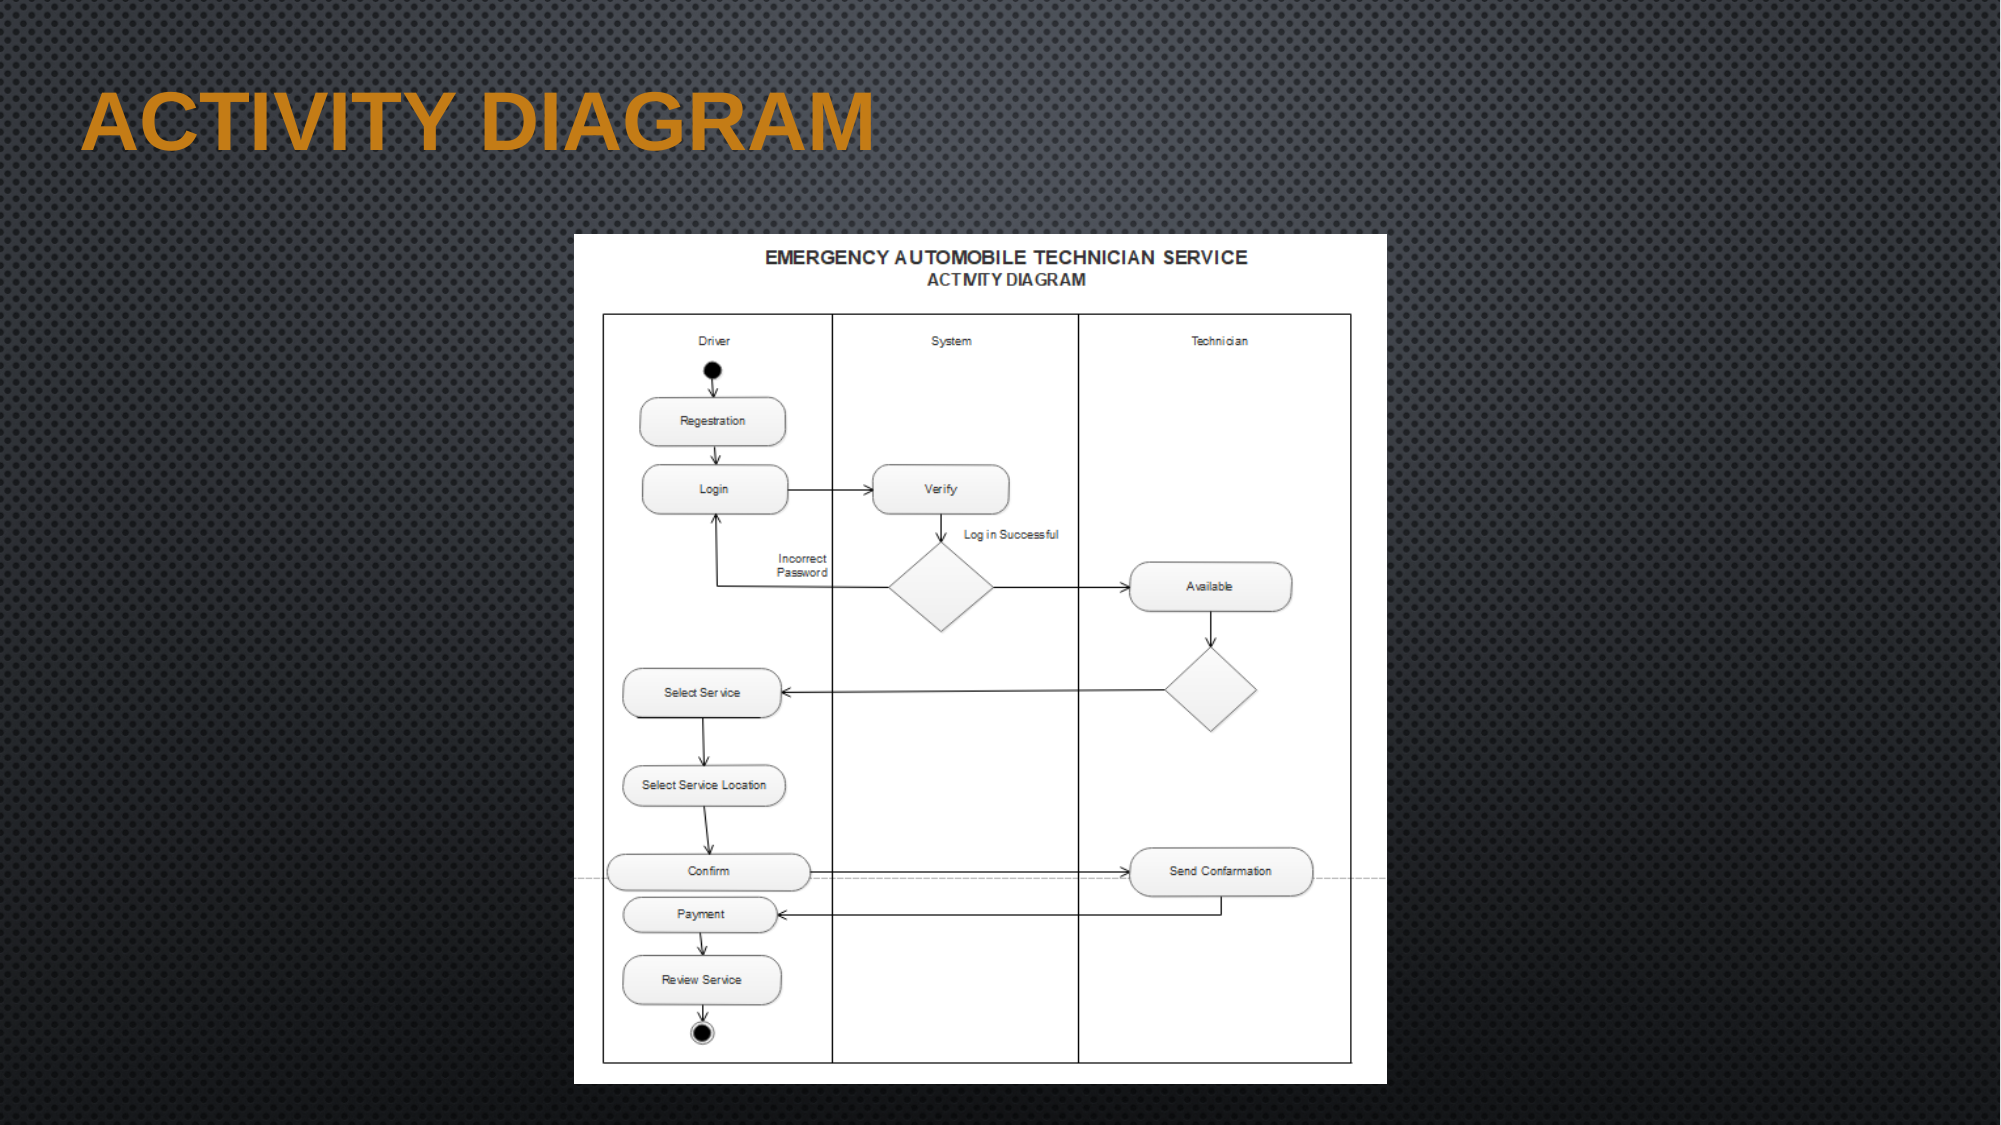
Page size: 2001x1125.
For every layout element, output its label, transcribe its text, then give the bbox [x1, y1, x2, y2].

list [574, 234, 1387, 1085]
title ACTIVITY DIAGRAM [64, 0, 1690, 235]
